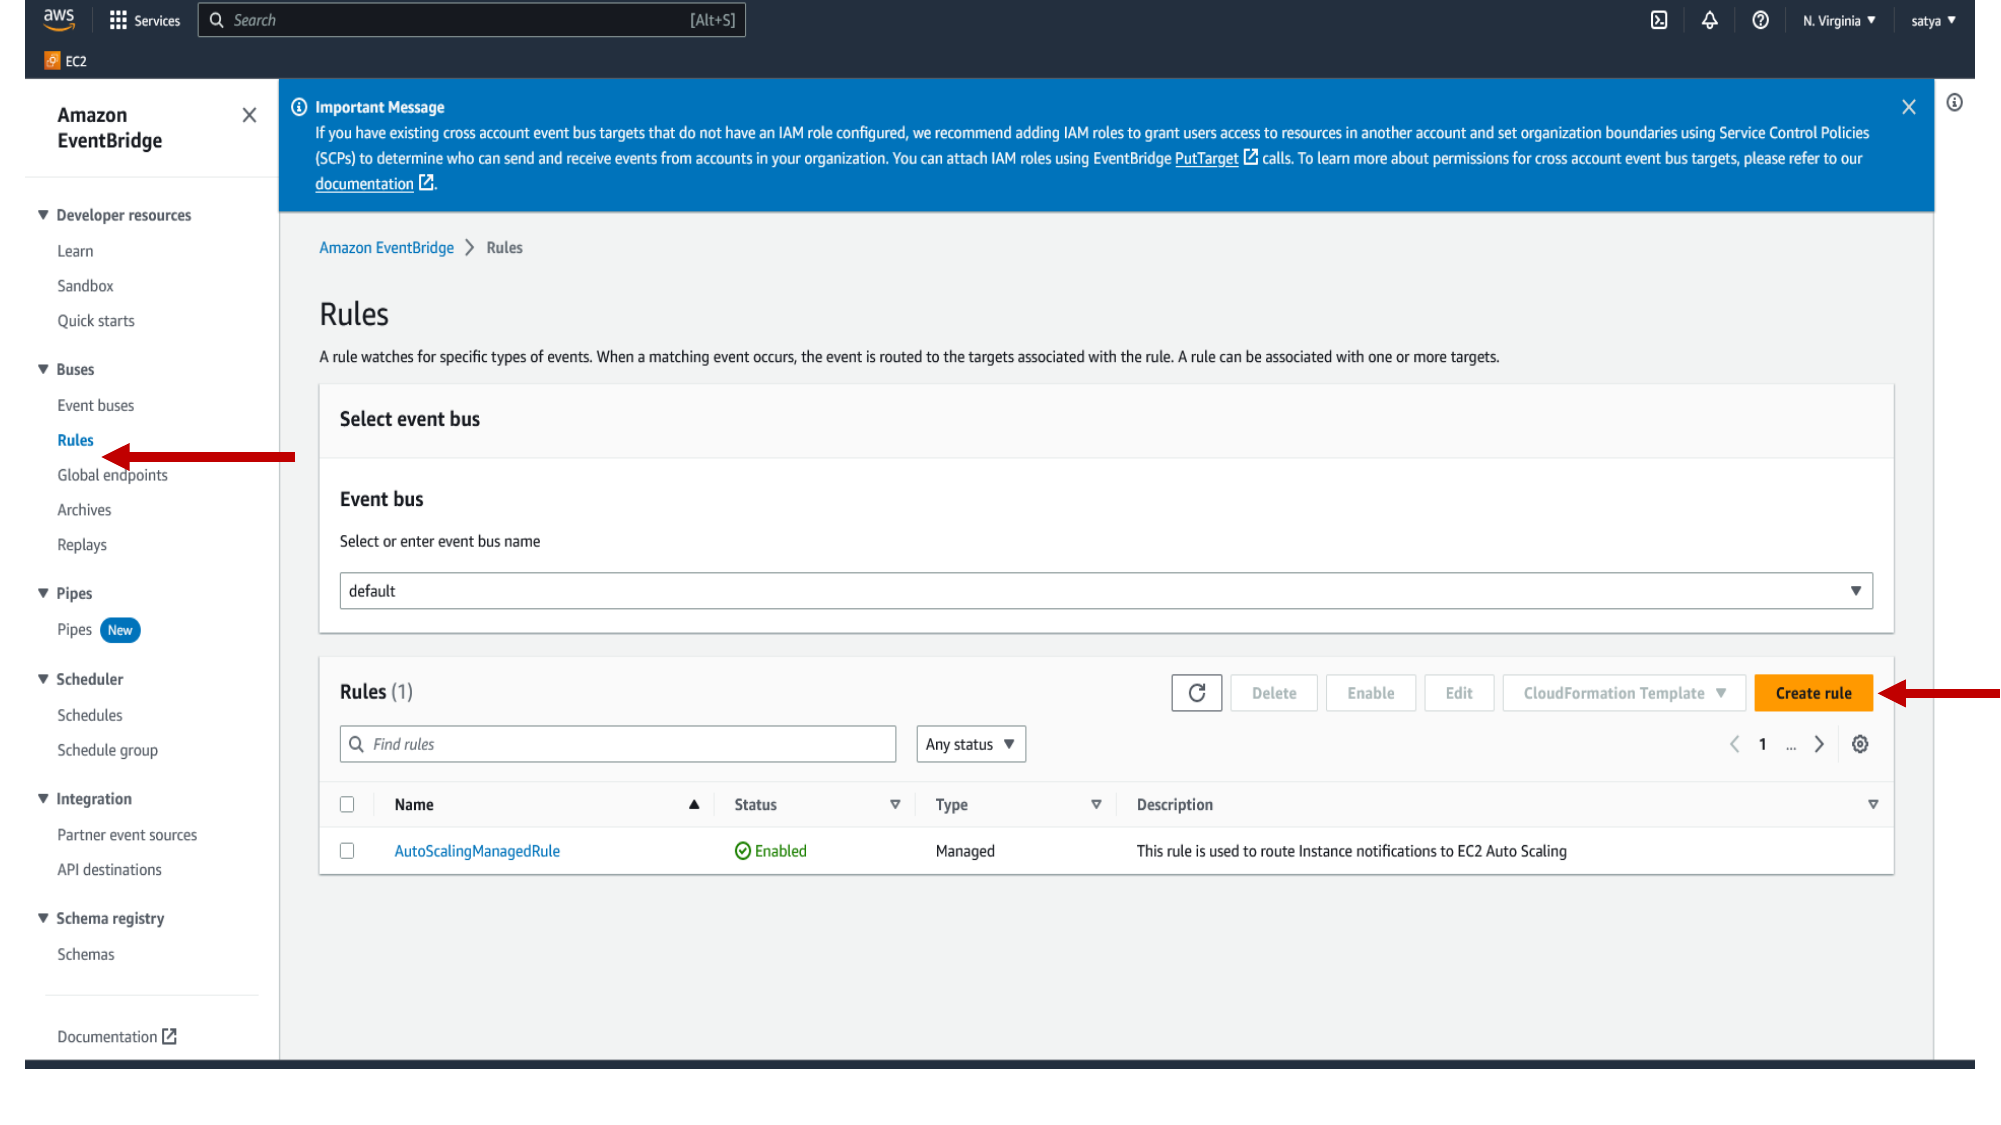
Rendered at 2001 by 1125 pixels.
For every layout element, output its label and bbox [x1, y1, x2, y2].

list [25, 0, 1975, 1069]
